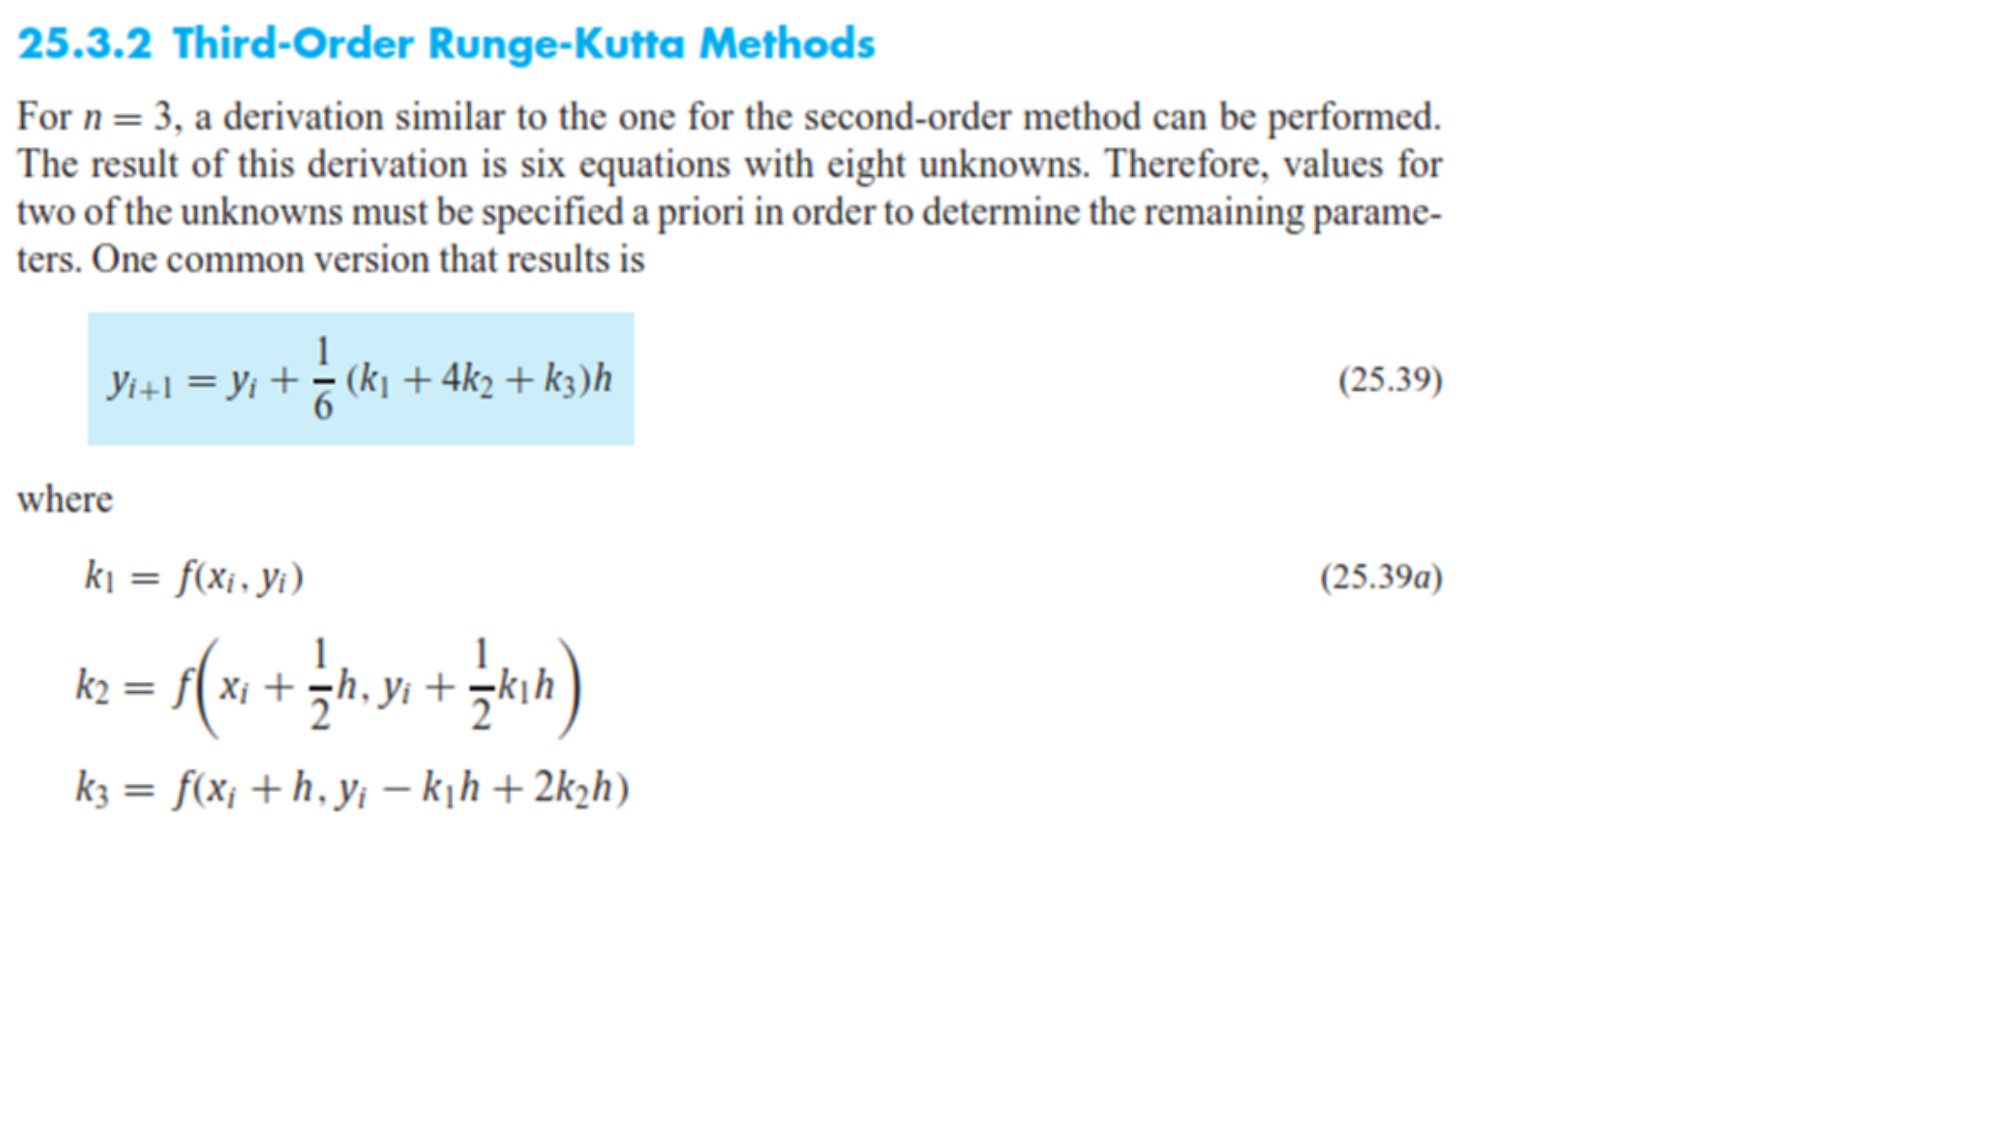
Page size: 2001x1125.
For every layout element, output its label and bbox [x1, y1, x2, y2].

picture [0, 0, 1465, 615]
picture [64, 629, 652, 830]
